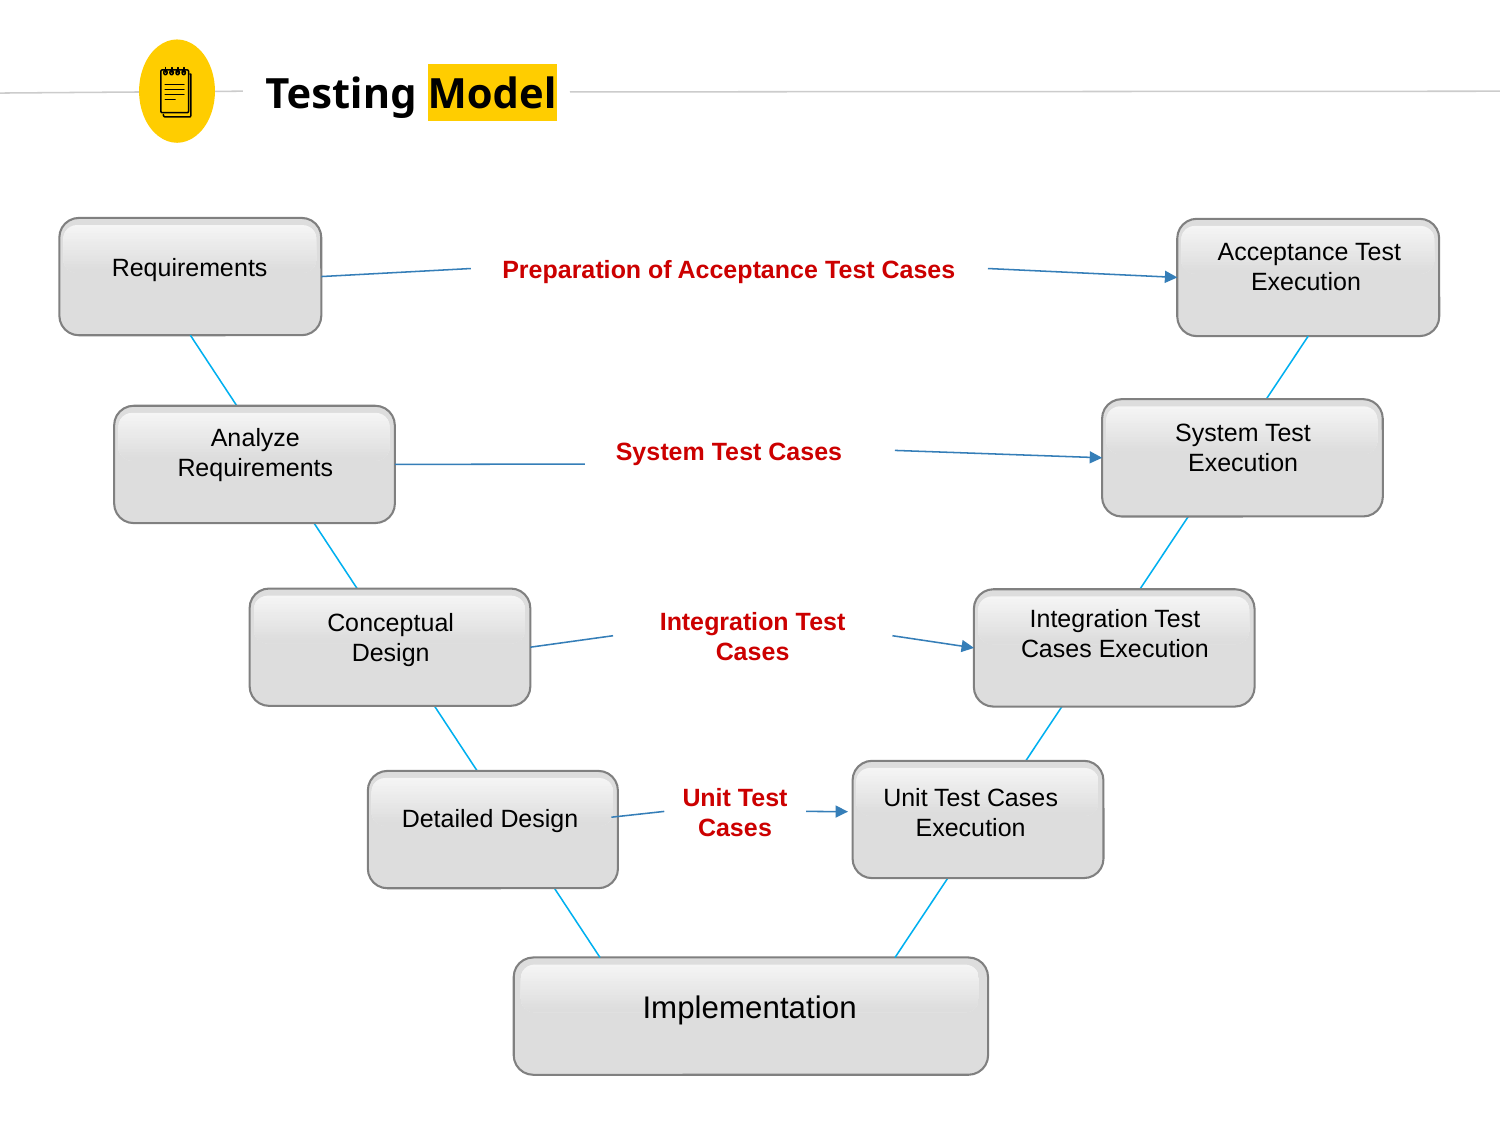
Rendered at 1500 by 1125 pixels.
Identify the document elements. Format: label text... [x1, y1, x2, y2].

text_box Preparation of Acceptance Test Cases [470, 246, 988, 291]
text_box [321, 268, 471, 277]
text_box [249, 588, 531, 707]
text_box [160, 67, 192, 117]
text_box Testing Model [250, 44, 663, 140]
text_box [139, 102, 215, 143]
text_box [892, 636, 975, 649]
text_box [611, 811, 665, 818]
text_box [973, 588, 1255, 707]
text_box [987, 268, 1178, 278]
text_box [894, 450, 1103, 459]
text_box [0, 90, 155, 94]
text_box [196, 90, 244, 94]
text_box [1176, 218, 1440, 337]
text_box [190, 335, 601, 958]
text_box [894, 335, 1309, 450]
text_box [59, 217, 322, 336]
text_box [367, 770, 619, 889]
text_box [852, 760, 1104, 879]
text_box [530, 636, 614, 648]
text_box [1101, 398, 1384, 517]
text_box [894, 465, 1309, 958]
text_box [113, 405, 396, 524]
text_box [139, 39, 215, 89]
text_box System Test Cases [604, 428, 889, 473]
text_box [513, 957, 989, 1076]
text_box Unit Test Cases [664, 774, 807, 849]
text_box Integration Test Cases [613, 598, 889, 673]
